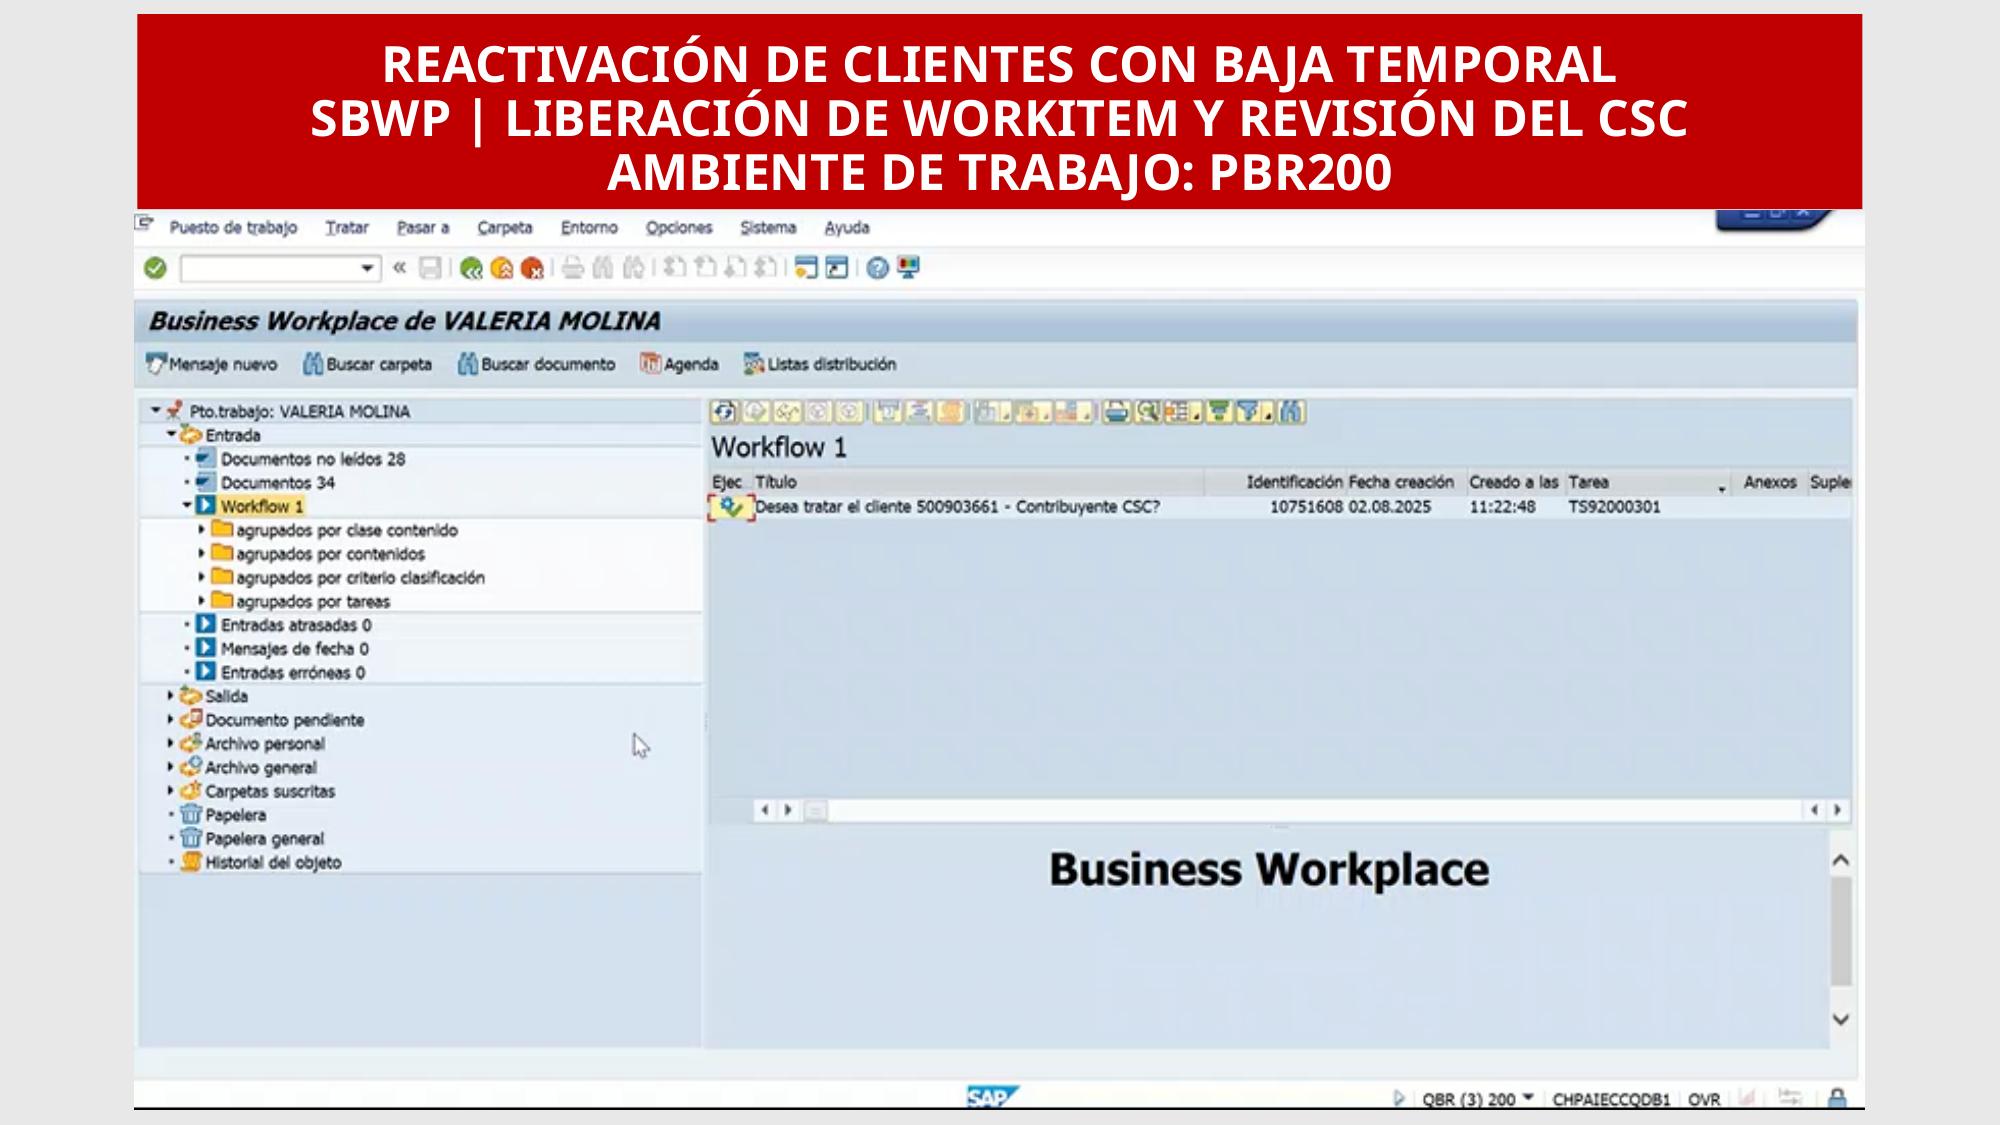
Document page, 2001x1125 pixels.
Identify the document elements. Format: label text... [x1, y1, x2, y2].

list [133, 208, 1867, 1112]
title REACTIVACIÓN DE CLIENTES CON BAJA TEMPORAL SBWP | LIBERACIÓN DE WORKITEM Y REVISIÓN DEL CSC AMBIENTE DE TRABAJO: PBR200 [137, 14, 1863, 208]
